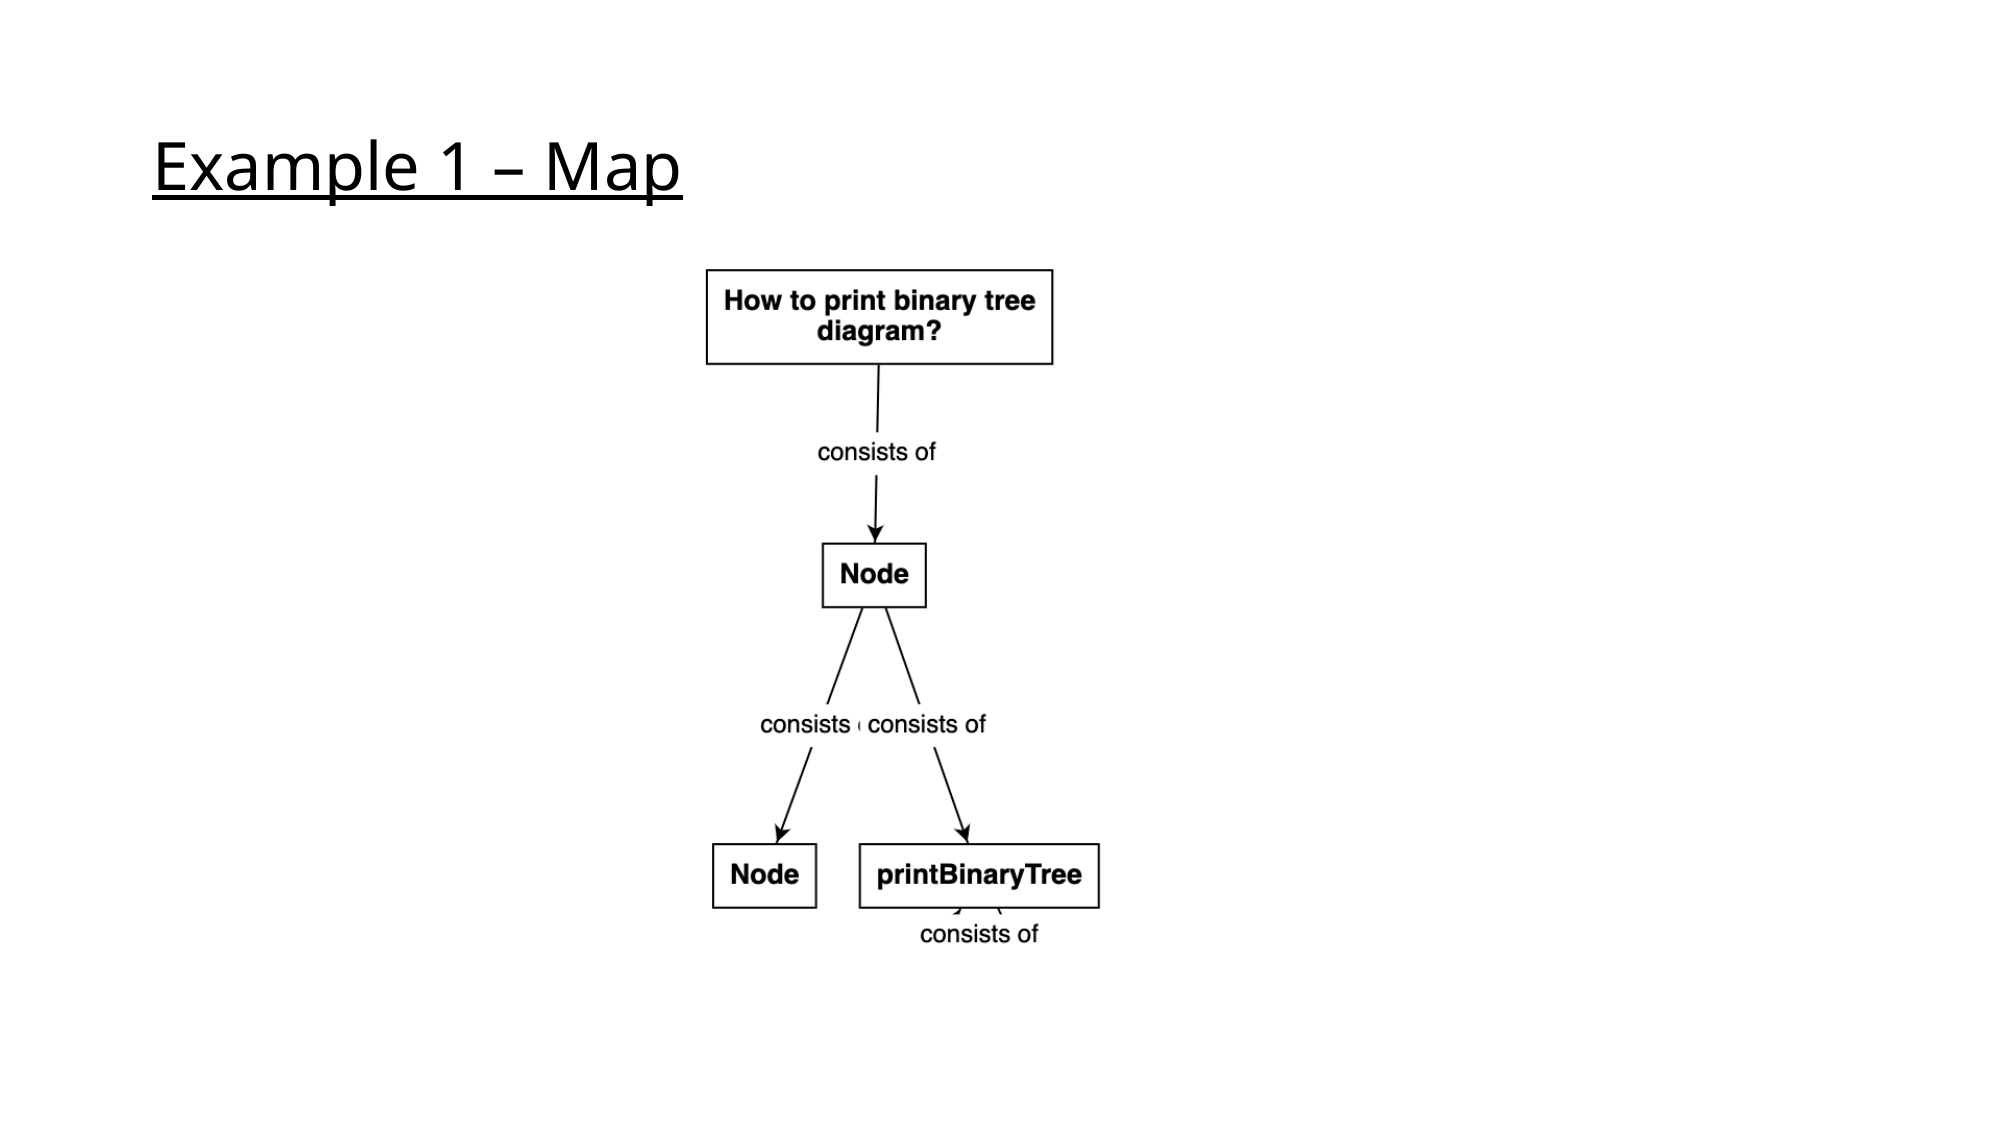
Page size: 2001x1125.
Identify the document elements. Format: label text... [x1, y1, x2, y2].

picture [660, 240, 1169, 960]
title Example 1 – Map [137, 59, 1863, 278]
